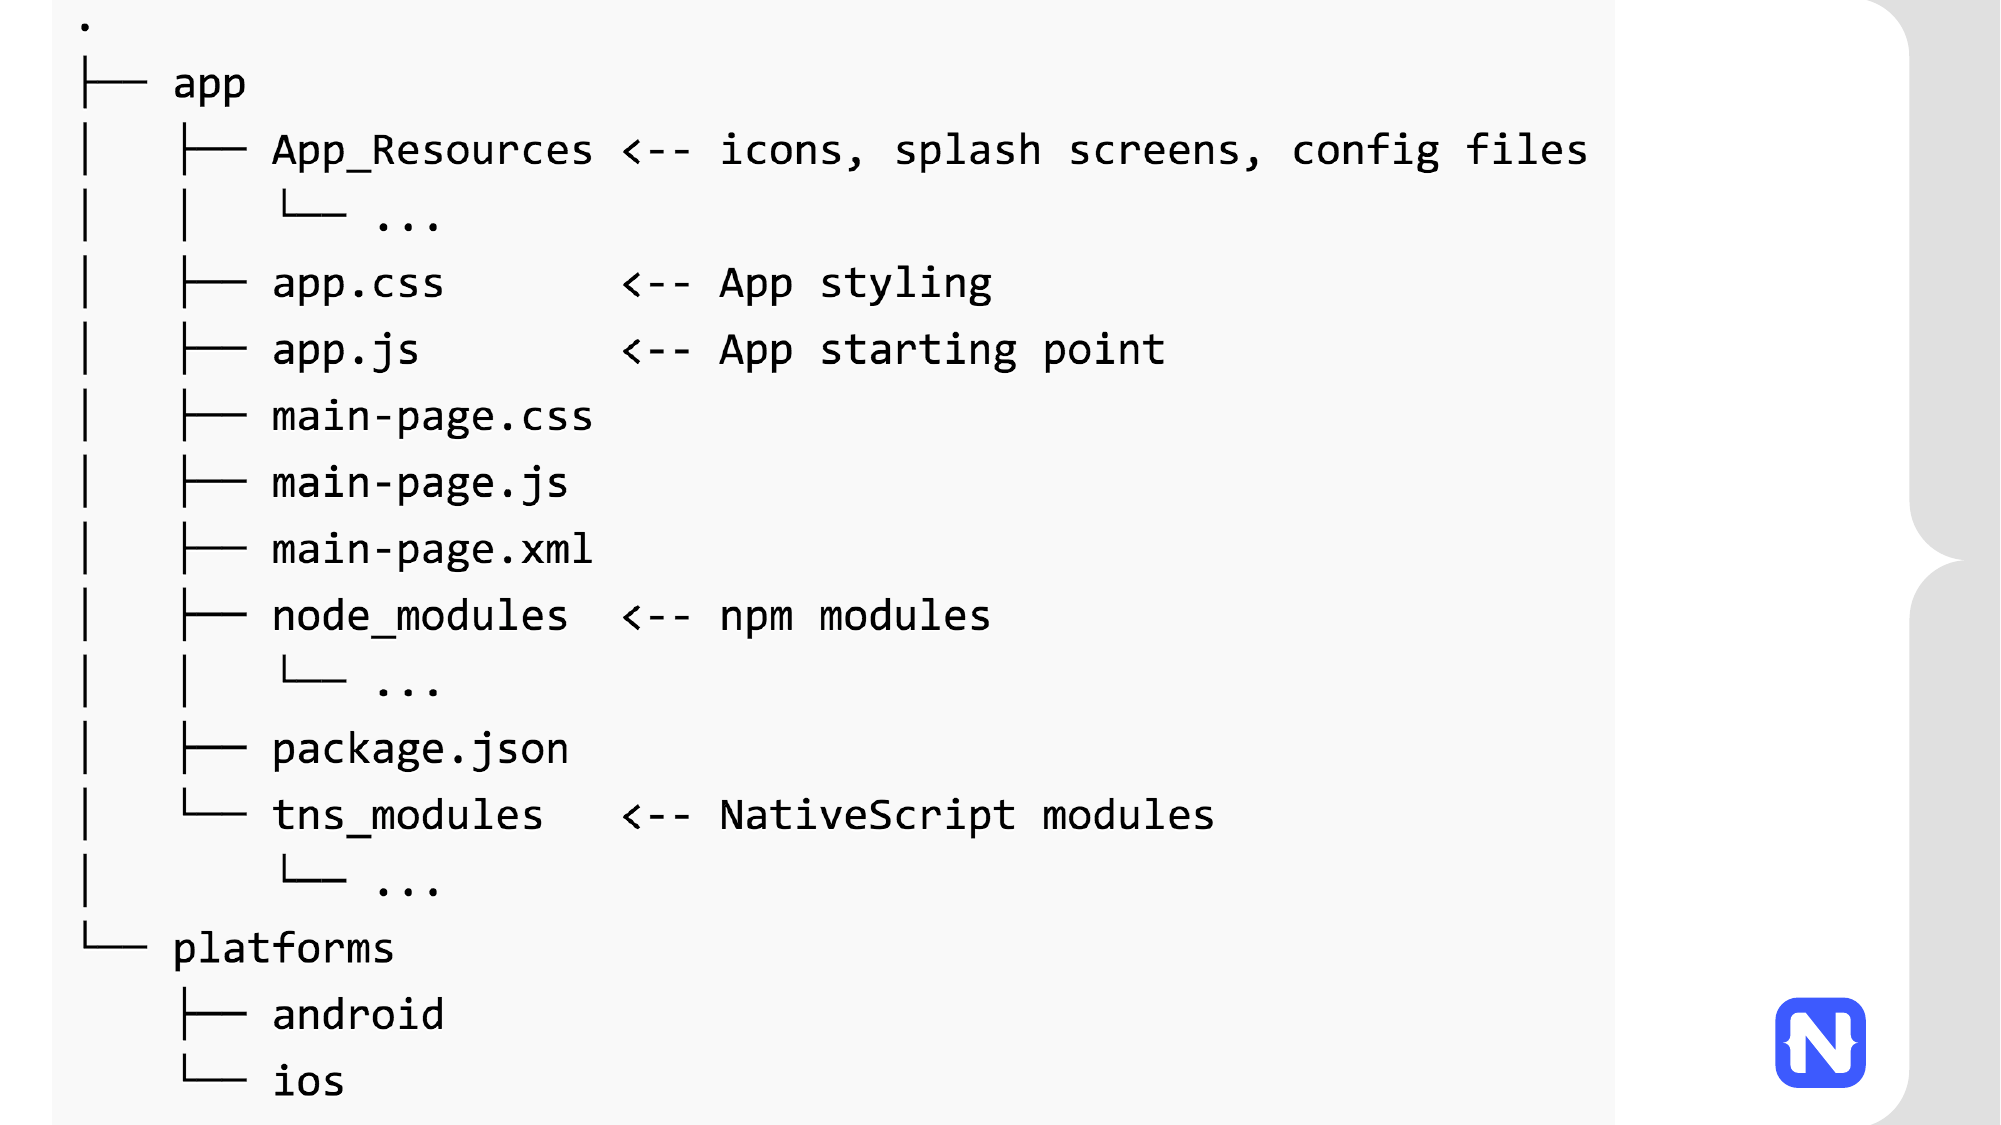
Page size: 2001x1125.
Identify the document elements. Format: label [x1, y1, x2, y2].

picture [52, 0, 1615, 1125]
